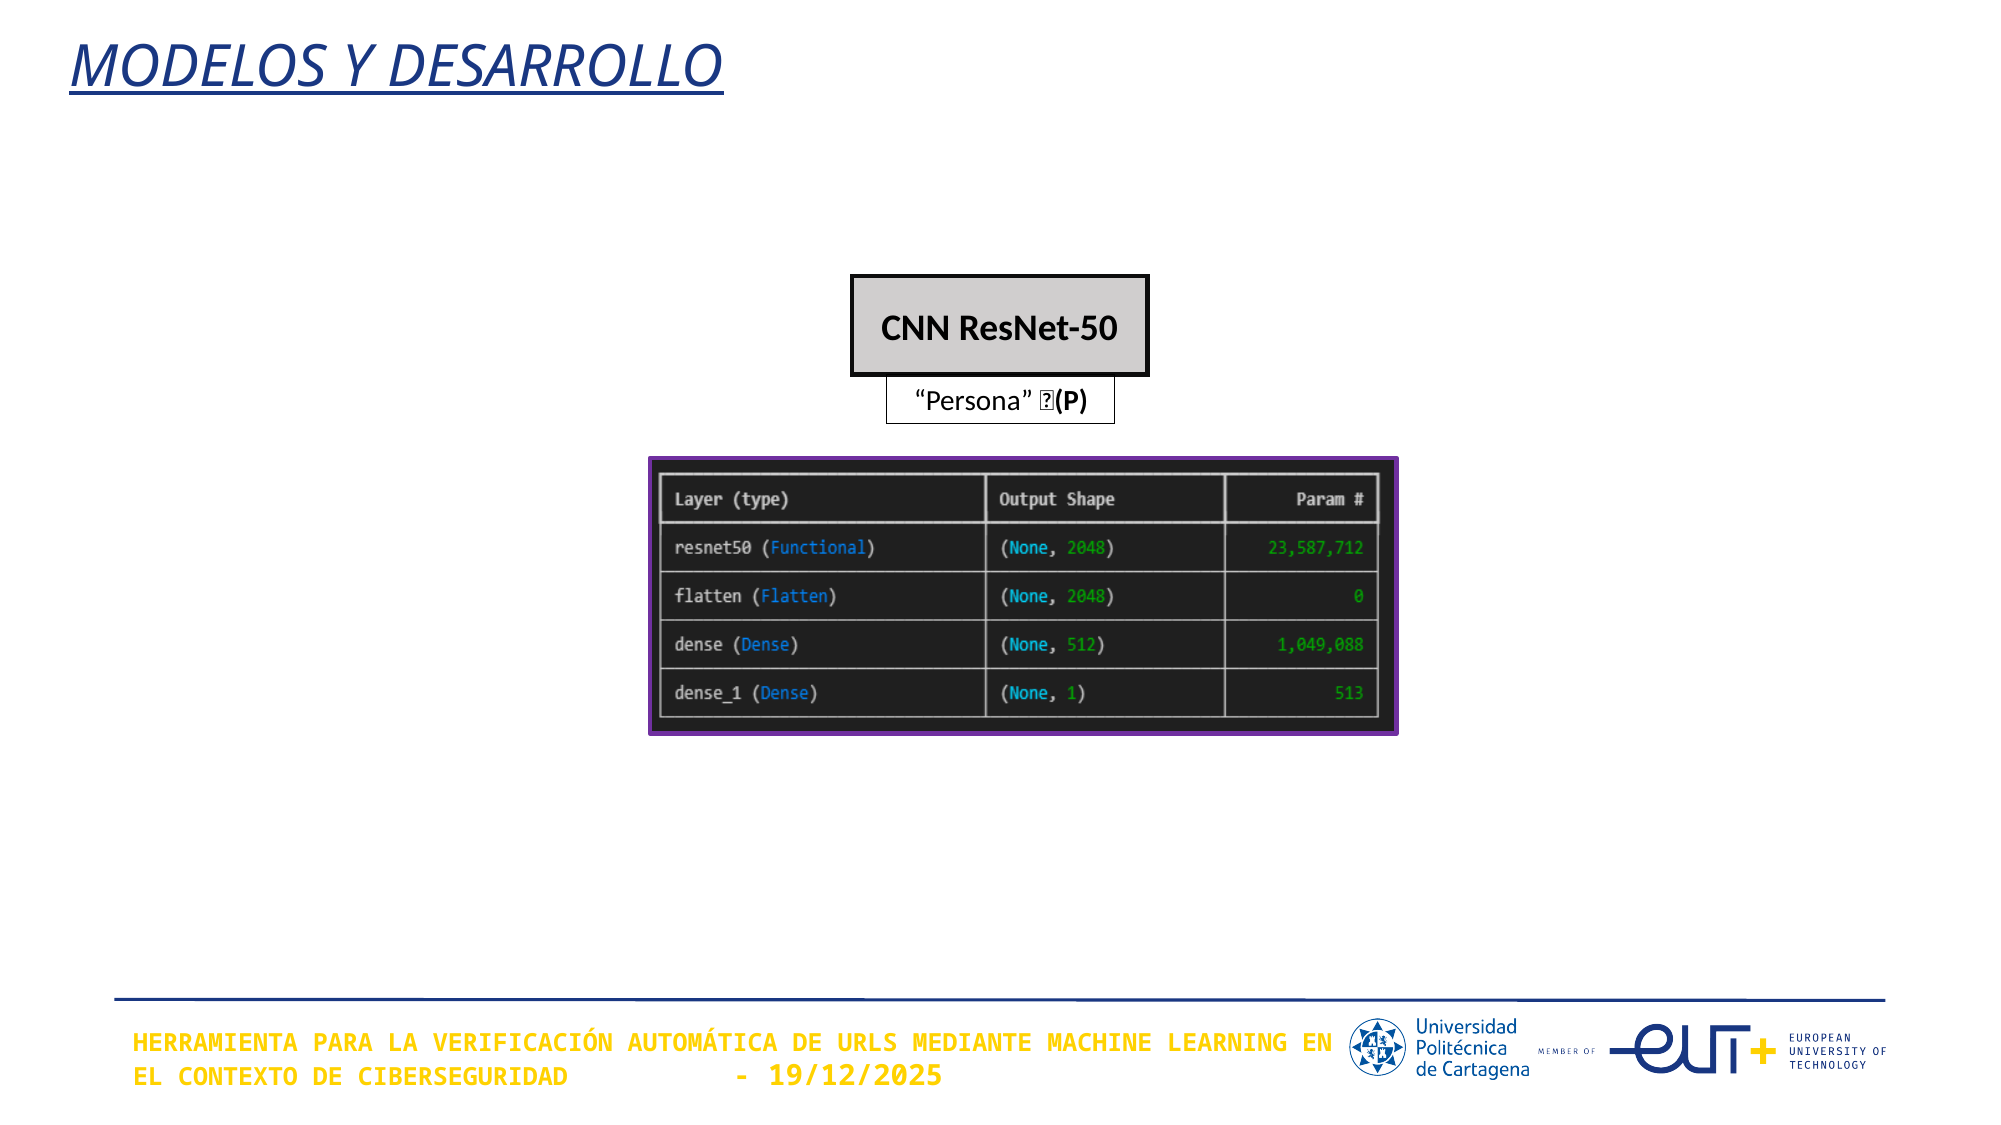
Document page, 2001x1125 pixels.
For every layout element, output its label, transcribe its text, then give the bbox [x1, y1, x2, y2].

text_box HERRAMIENTA PARA LA VERIFICACIÓN AUTOMÁTICA DE URLS MEDIANTE MACHINE LEARNING EN EL CONTEXTO DE CIBERSEGURIDAD - 19/12/2025 [118, 1018, 1349, 1099]
picture [1349, 1018, 1886, 1080]
text_box CNN ResNet-50 [851, 275, 1149, 375]
text_box “Persona” 👤(P) [886, 374, 1115, 424]
text_box MODELOS Y DESARROLLO [24, 20, 769, 106]
picture [652, 460, 1394, 732]
